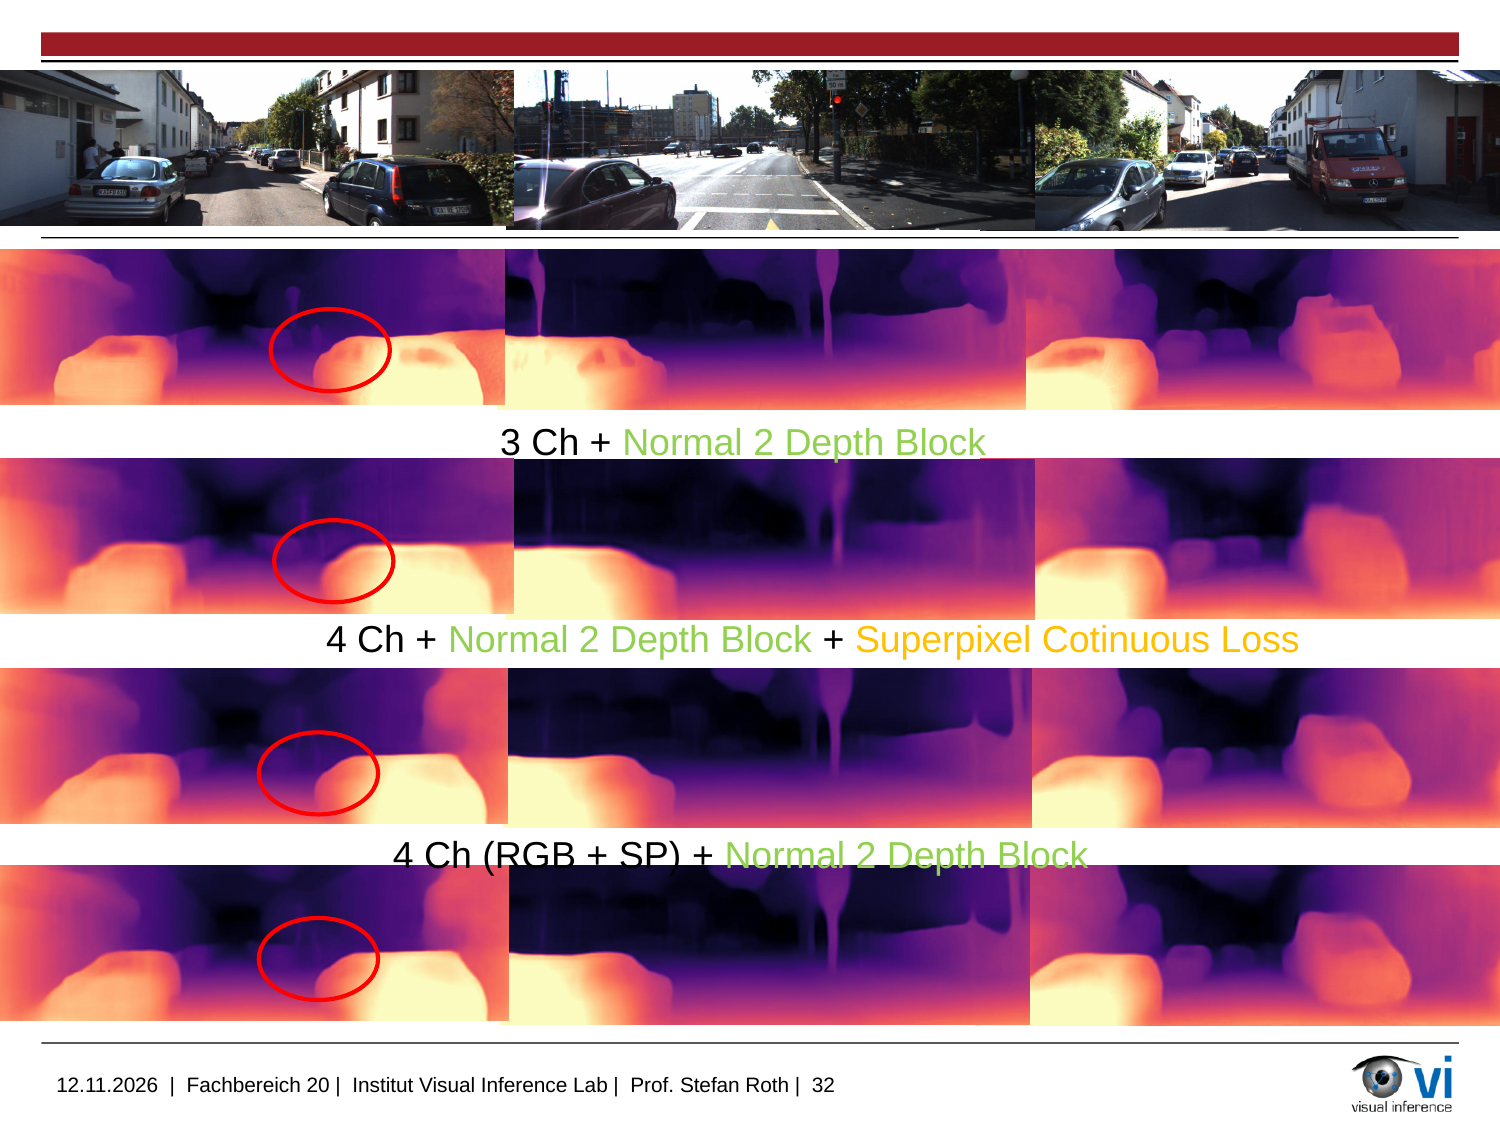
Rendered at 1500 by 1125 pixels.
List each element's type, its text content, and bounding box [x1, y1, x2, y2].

picture [0, 70, 1500, 231]
text_box 4 Ch + Normal 2 Depth Block + Superpixel Cotinuous Loss [311, 622, 1500, 666]
picture [1351, 1055, 1500, 1112]
picture [0, 667, 1500, 829]
text_box 4 Ch (RGB + SP) + Normal 2 Depth Block [378, 832, 1324, 863]
picture [0, 249, 1500, 410]
picture [0, 865, 1500, 1026]
text_box 3 Ch + Normal 2 Depth Block [485, 413, 1035, 458]
picture [0, 458, 1500, 620]
